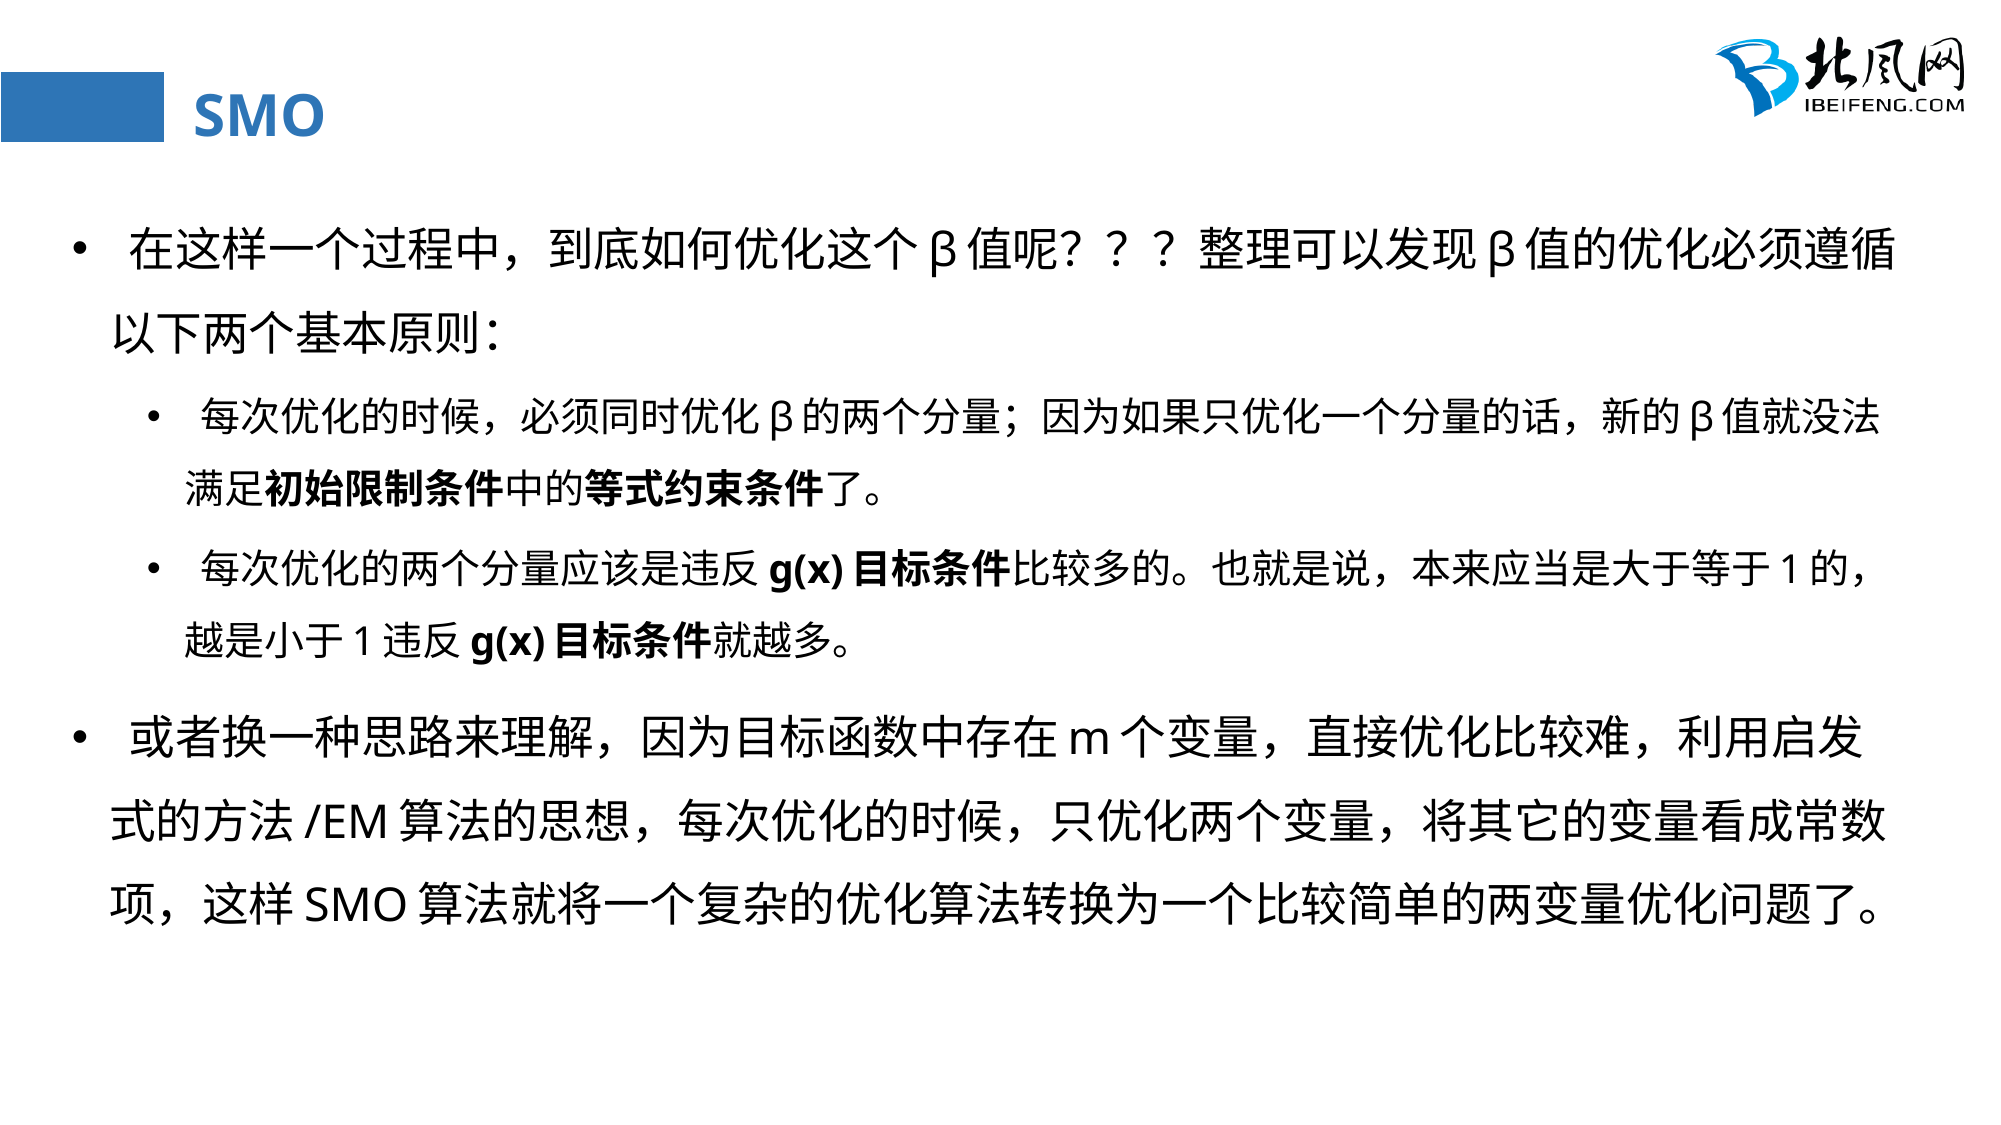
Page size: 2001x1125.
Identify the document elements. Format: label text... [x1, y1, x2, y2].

list 在这样一个过程中，到底如何优化这个β值呢？？？整理可以发现β值的优化必须遵循以下两个基本原则： 每次优化的时候，必须同时优化β的两个分量；因为如果只优化一个分量的话，新的β值就没法满足初始限制条件中的等式约束条件了。 每次优化的两个分量应该是违反g(x)目标条件比较多的。也就是说，本来应当是大于等于1的，越是小于1违反g(x)目标条件就越多。 或者换一种思路来理解，因为目标函数中存在m个变量，直接优化比较难，利用启发式的方法/EM算法的思想，每次优化的时候，只优化两个变量，将其它的变量看成常数项，这样SMO算法就将一个复杂的优化算法转换为一个比较简单的两变量优化问题了。 [56, 184, 1924, 1031]
picture [1904, 27, 1974, 119]
title SMO [178, 27, 1904, 208]
